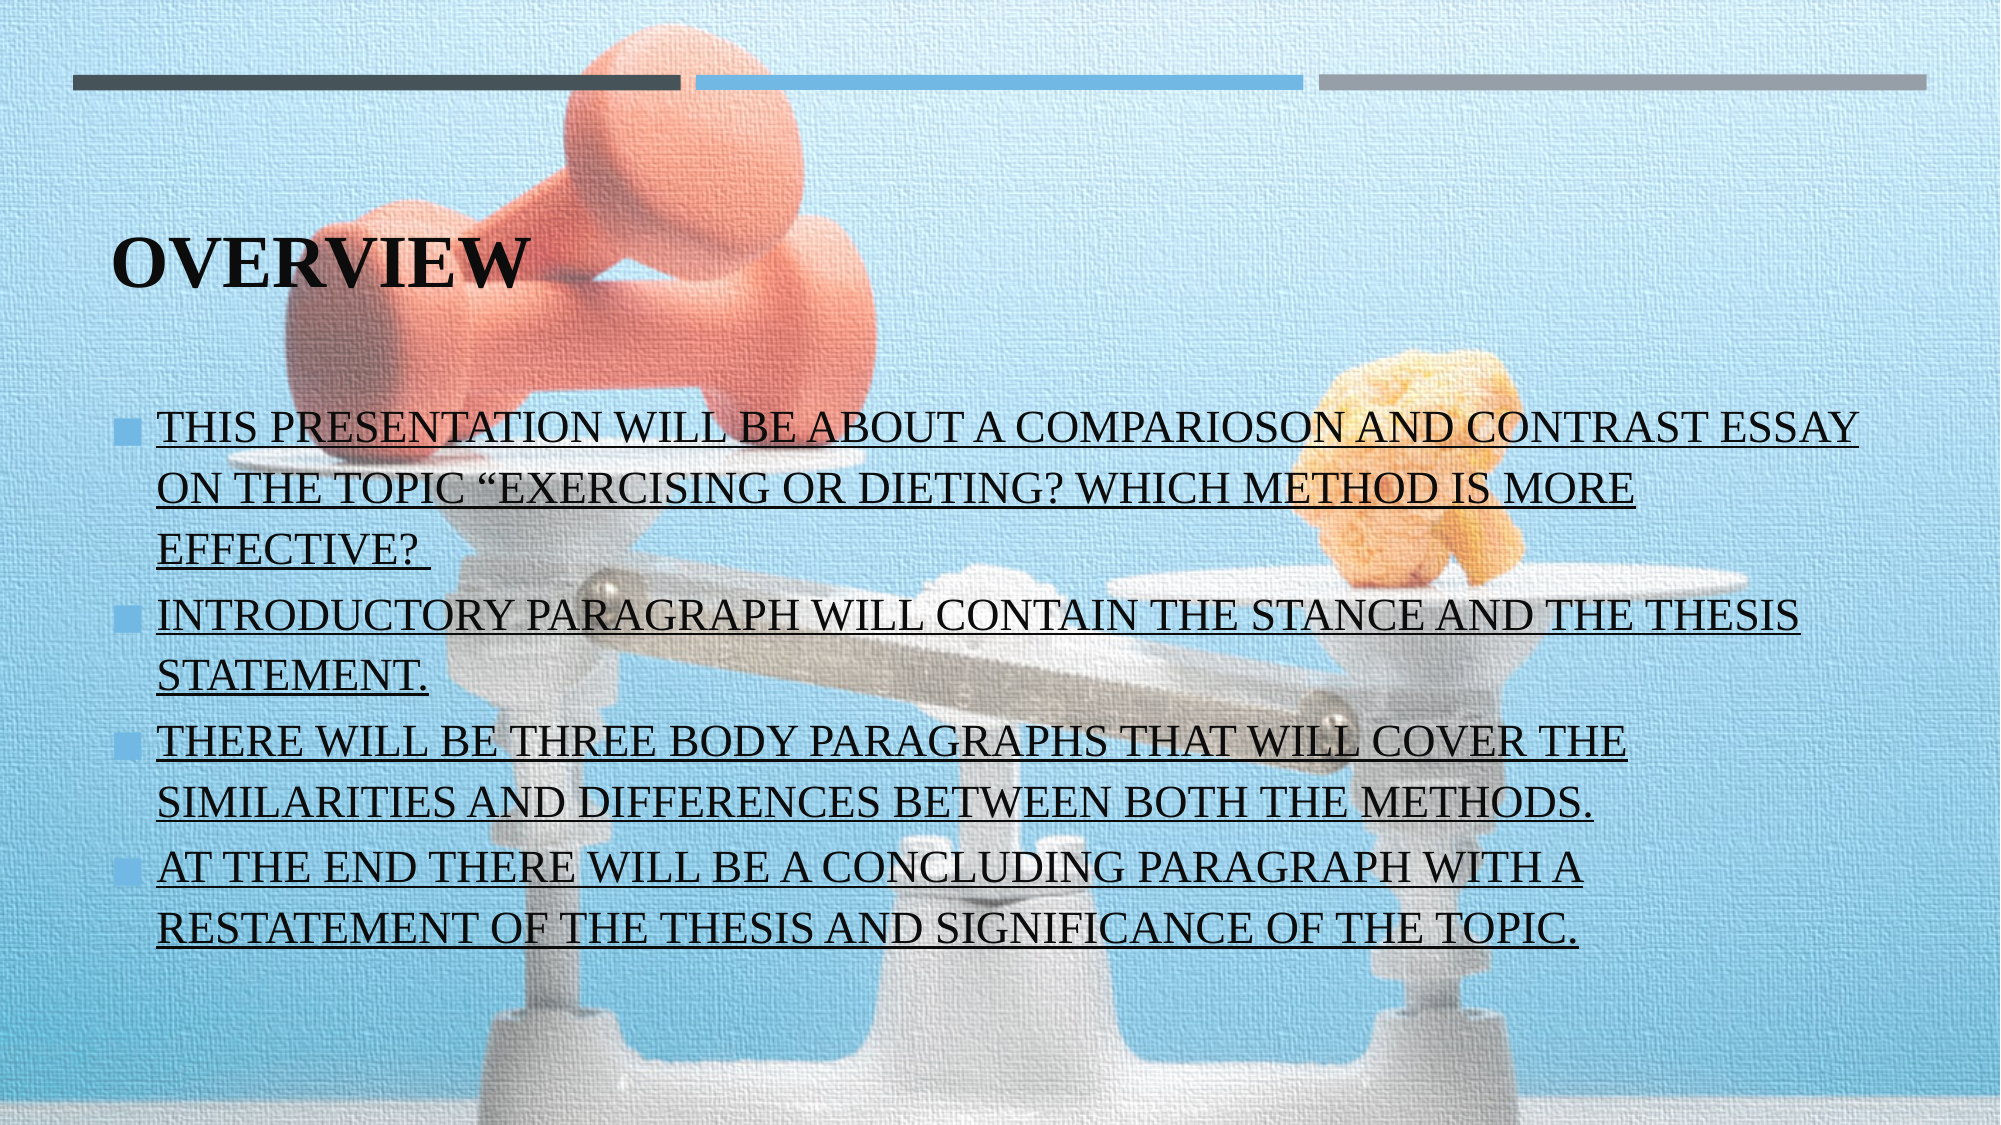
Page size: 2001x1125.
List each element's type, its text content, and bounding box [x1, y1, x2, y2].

list THIS PRESENTATION WILL BE ABOUT A COMPARIOSON AND CONTRAST ESSAY ON THE TOPIC “EXERCISING OR DIETING? WHICH METHOD IS MORE EFFECTIVE? INTRODUCTORY PARAGRAPH WILL CONTAIN THE STANCE AND THE THESIS STATEMENT. THERE WILL BE THREE BODY PARAGRAPHS THAT WILL COVER THE SIMILARITIES AND DIFFERENCES BETWEEN BOTH THE METHODS. AT THE END THERE WILL BE A CONCLUDING PARAGRAPH WITH A RESTATEMENT OF THE THESIS AND SIGNIFICANCE OF THE TOPIC. [95, 383, 1905, 981]
title OVERVIEW [95, 115, 1905, 311]
